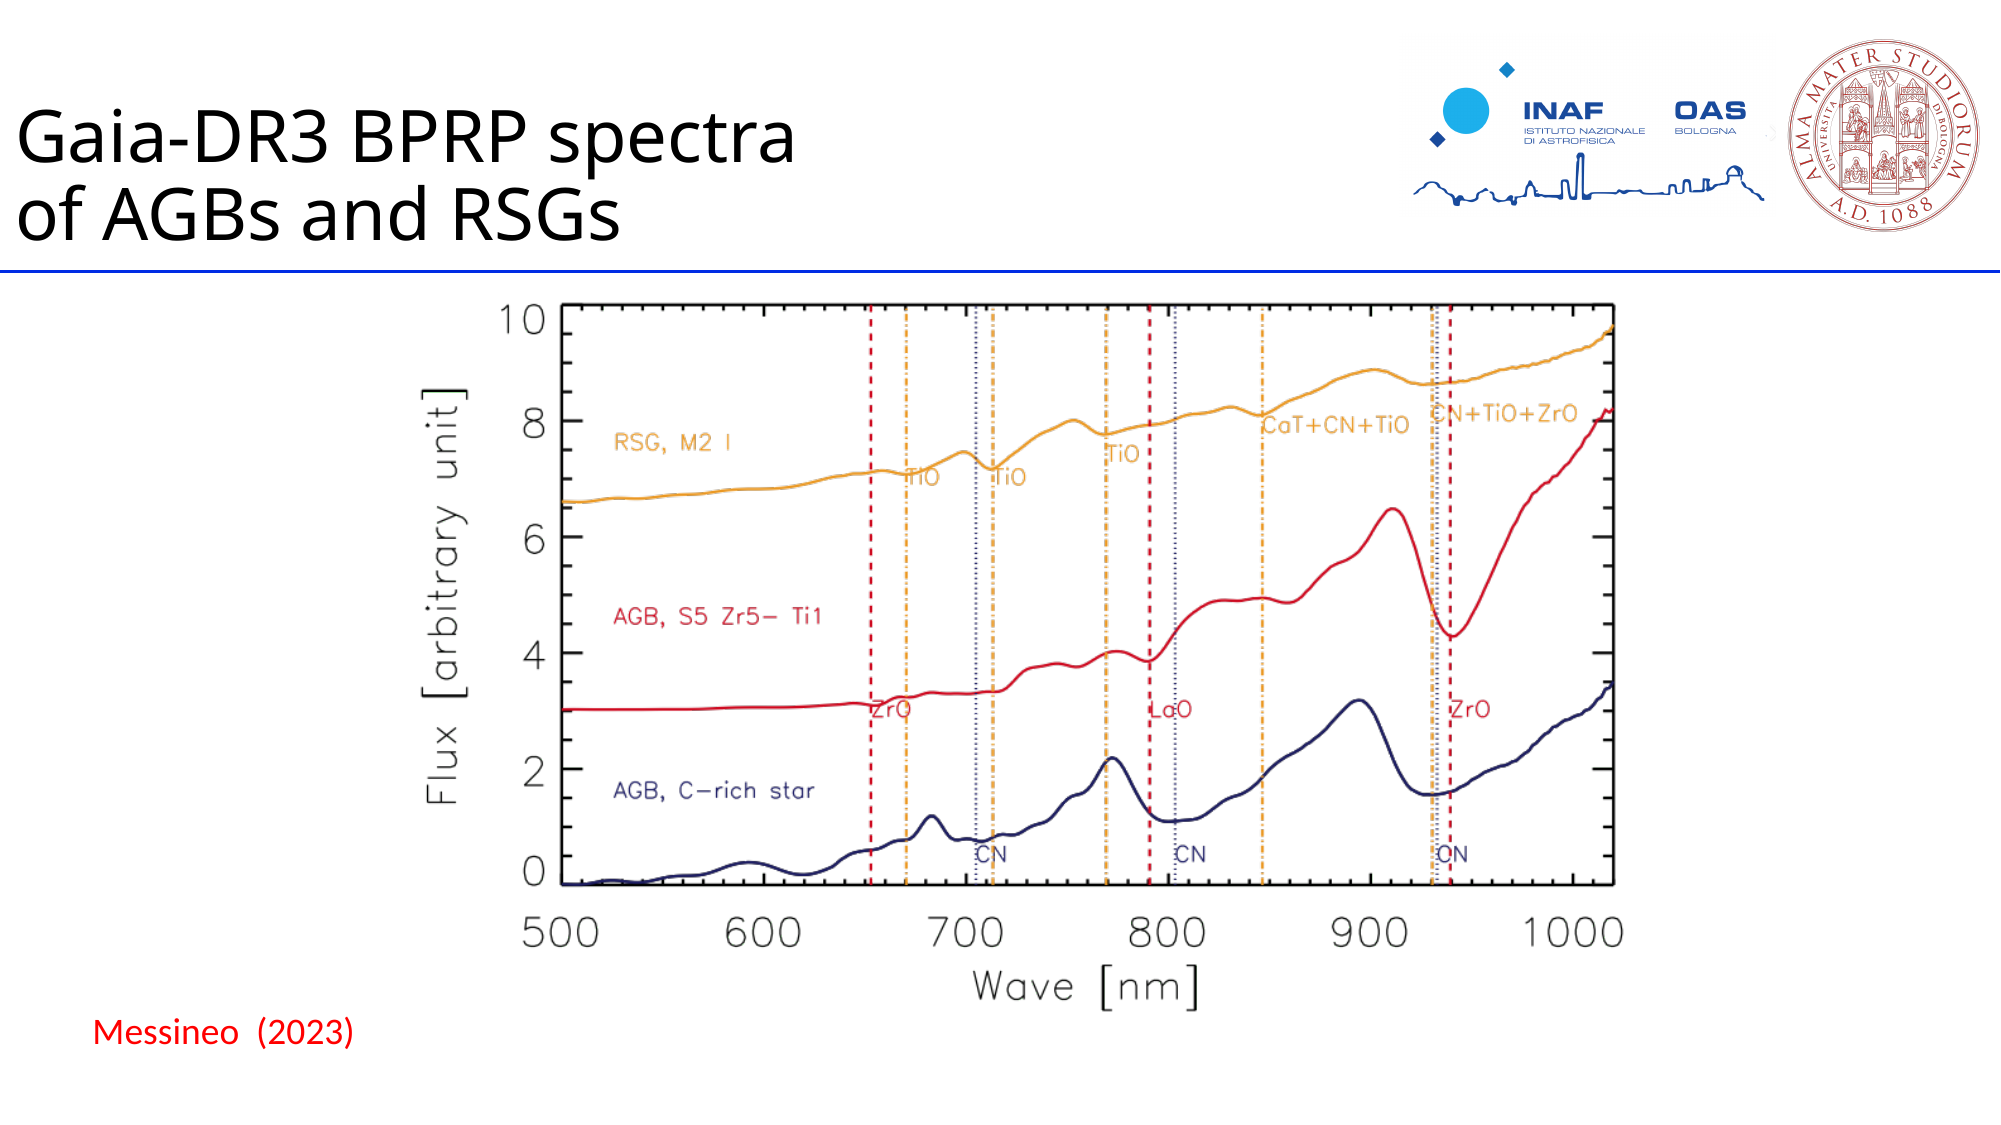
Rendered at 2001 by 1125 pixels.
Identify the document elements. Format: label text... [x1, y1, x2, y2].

picture [1786, 38, 1981, 234]
picture [1399, 33, 1776, 217]
title Gaia-DR3 BPRP spectra of AGBs and RSGs [0, 92, 1725, 264]
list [137, 299, 1863, 1014]
text_box Messineo (2023) [77, 999, 370, 1060]
